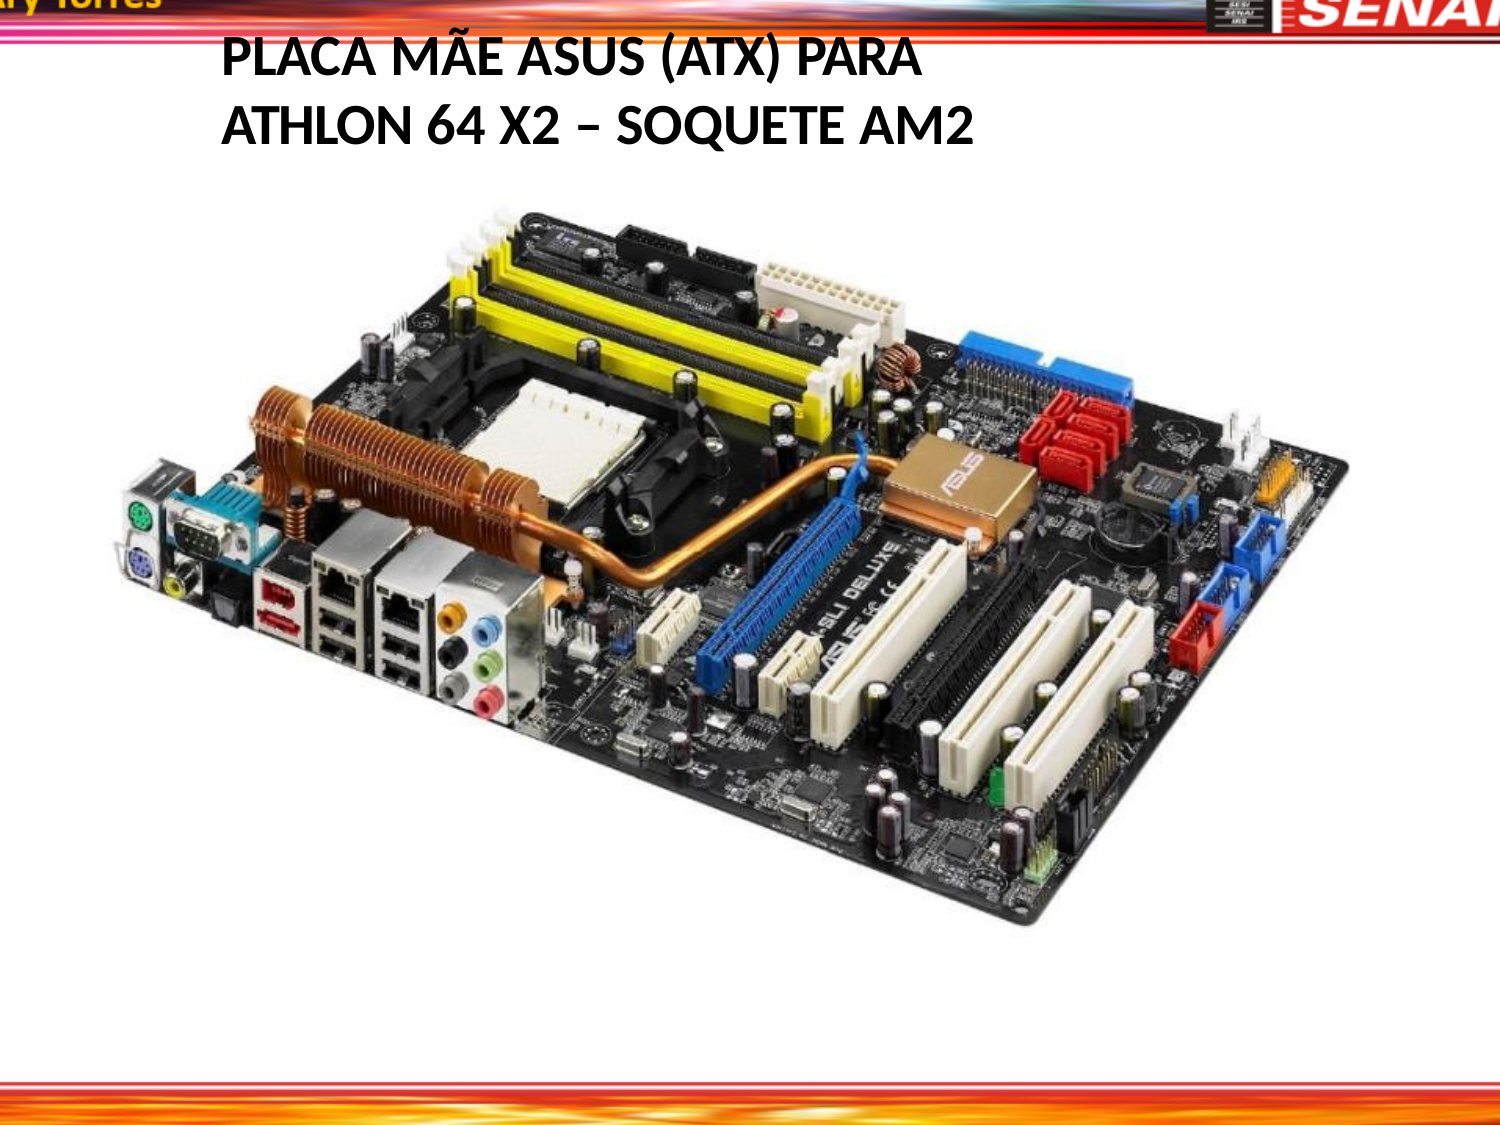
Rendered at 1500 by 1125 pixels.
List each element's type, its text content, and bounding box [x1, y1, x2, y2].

picture [0, 0, 1500, 1125]
title PLACA MÃE ASUS (ATX) PARA ATHLON 64 X2 – SOQUETE AM2 [219, 14, 986, 173]
